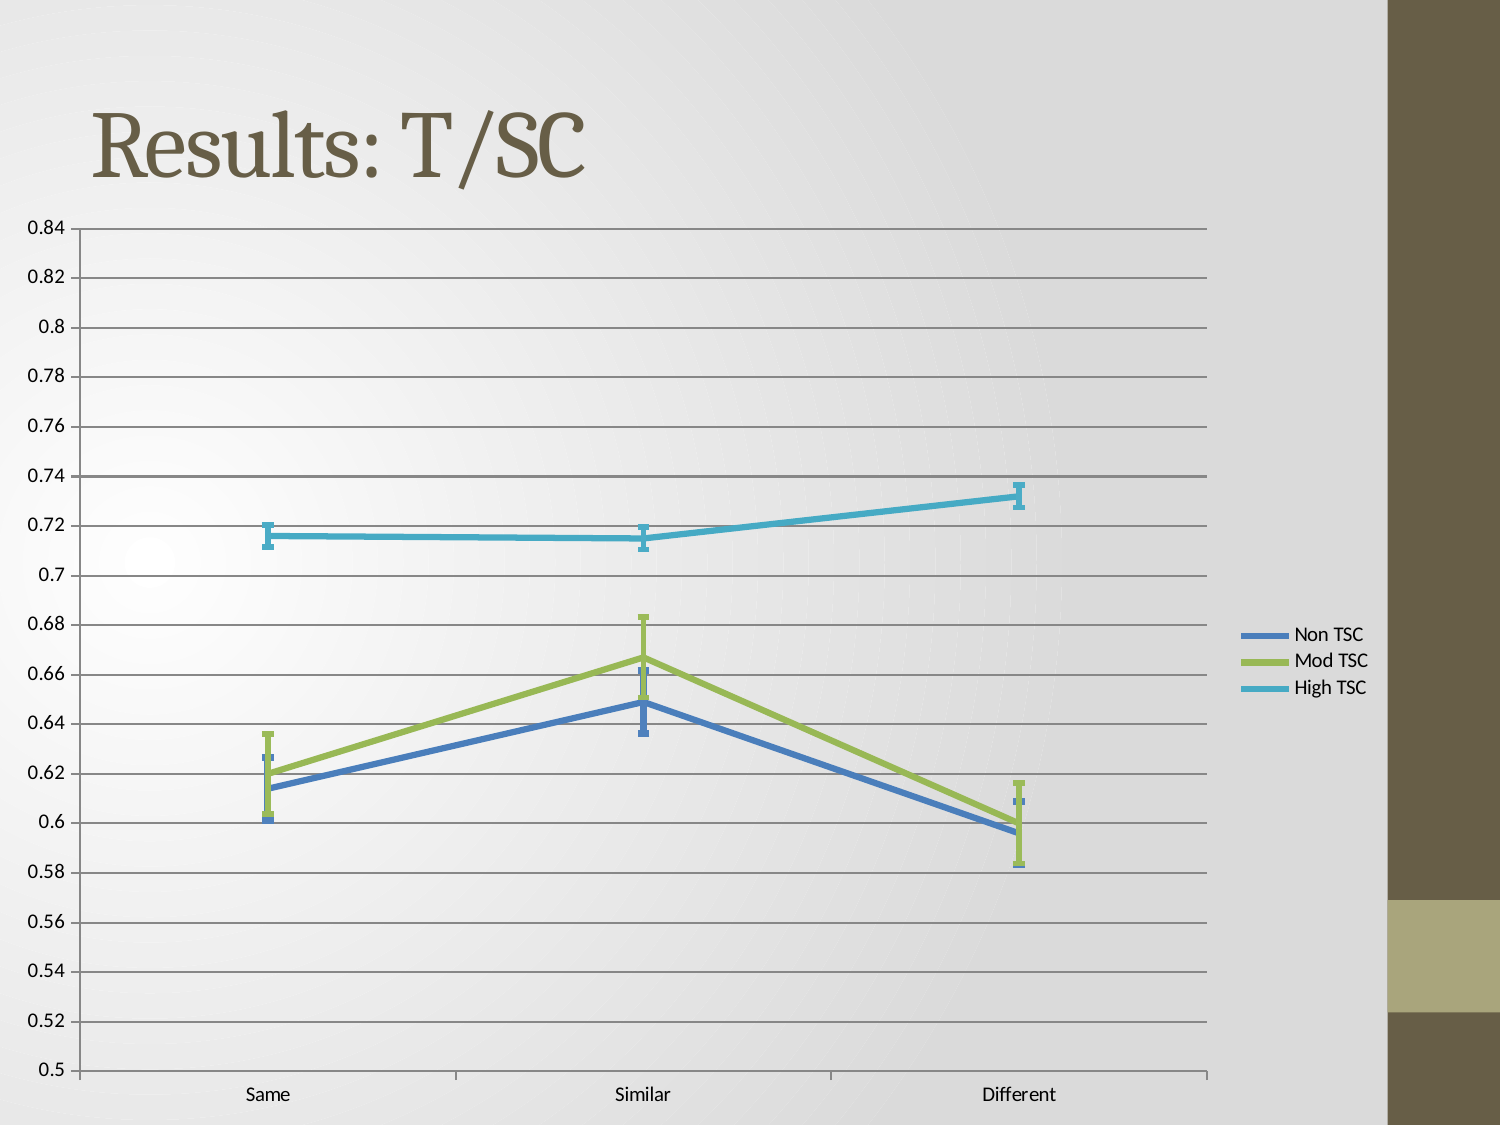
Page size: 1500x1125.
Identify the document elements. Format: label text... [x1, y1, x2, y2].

title Results: T/SC [75, 45, 1325, 192]
chart [0, 199, 1388, 1125]
